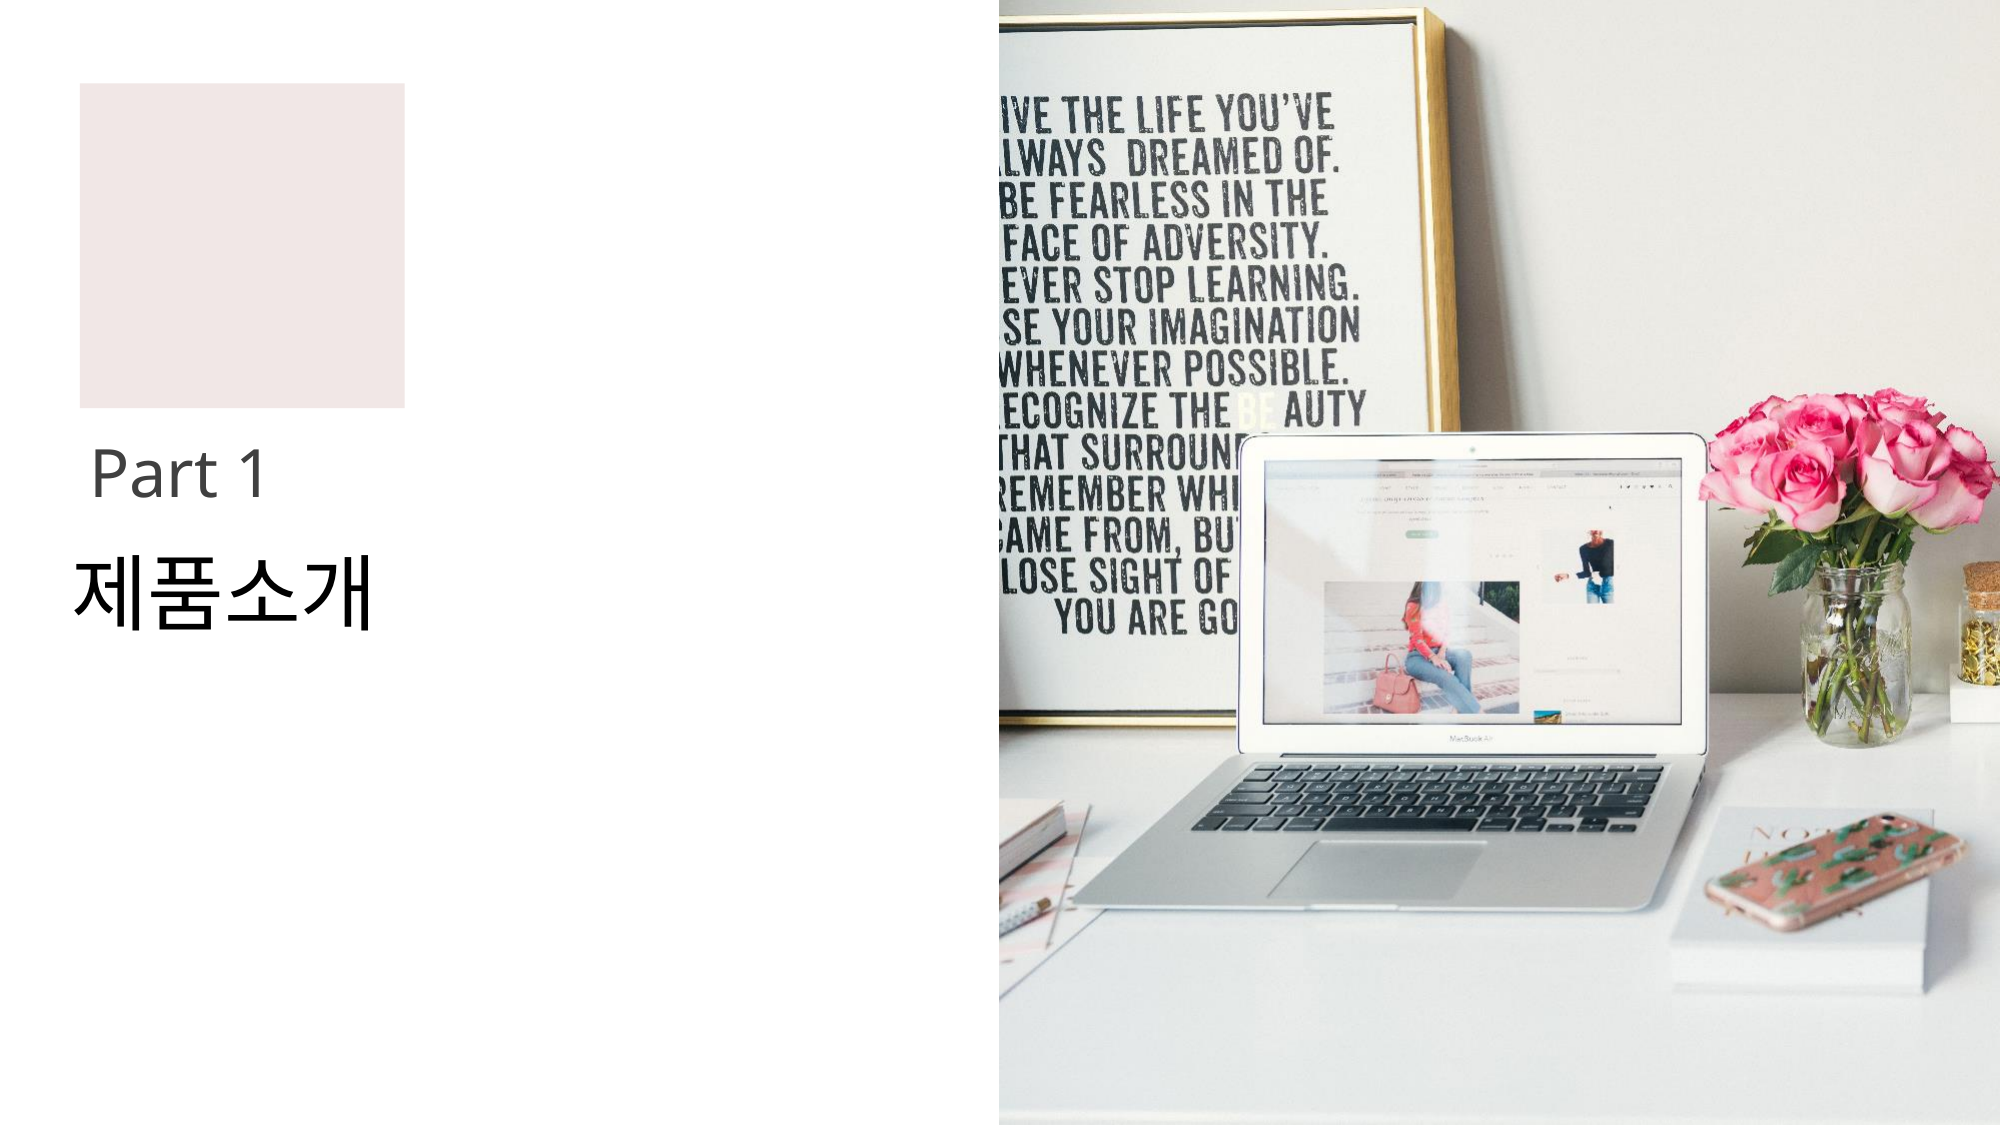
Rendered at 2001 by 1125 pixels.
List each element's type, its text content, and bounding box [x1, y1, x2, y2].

text_box 제품소개 [56, 534, 393, 649]
picture [999, 0, 2000, 1125]
text_box [79, 82, 406, 409]
text_box Part 1 [74, 423, 346, 518]
